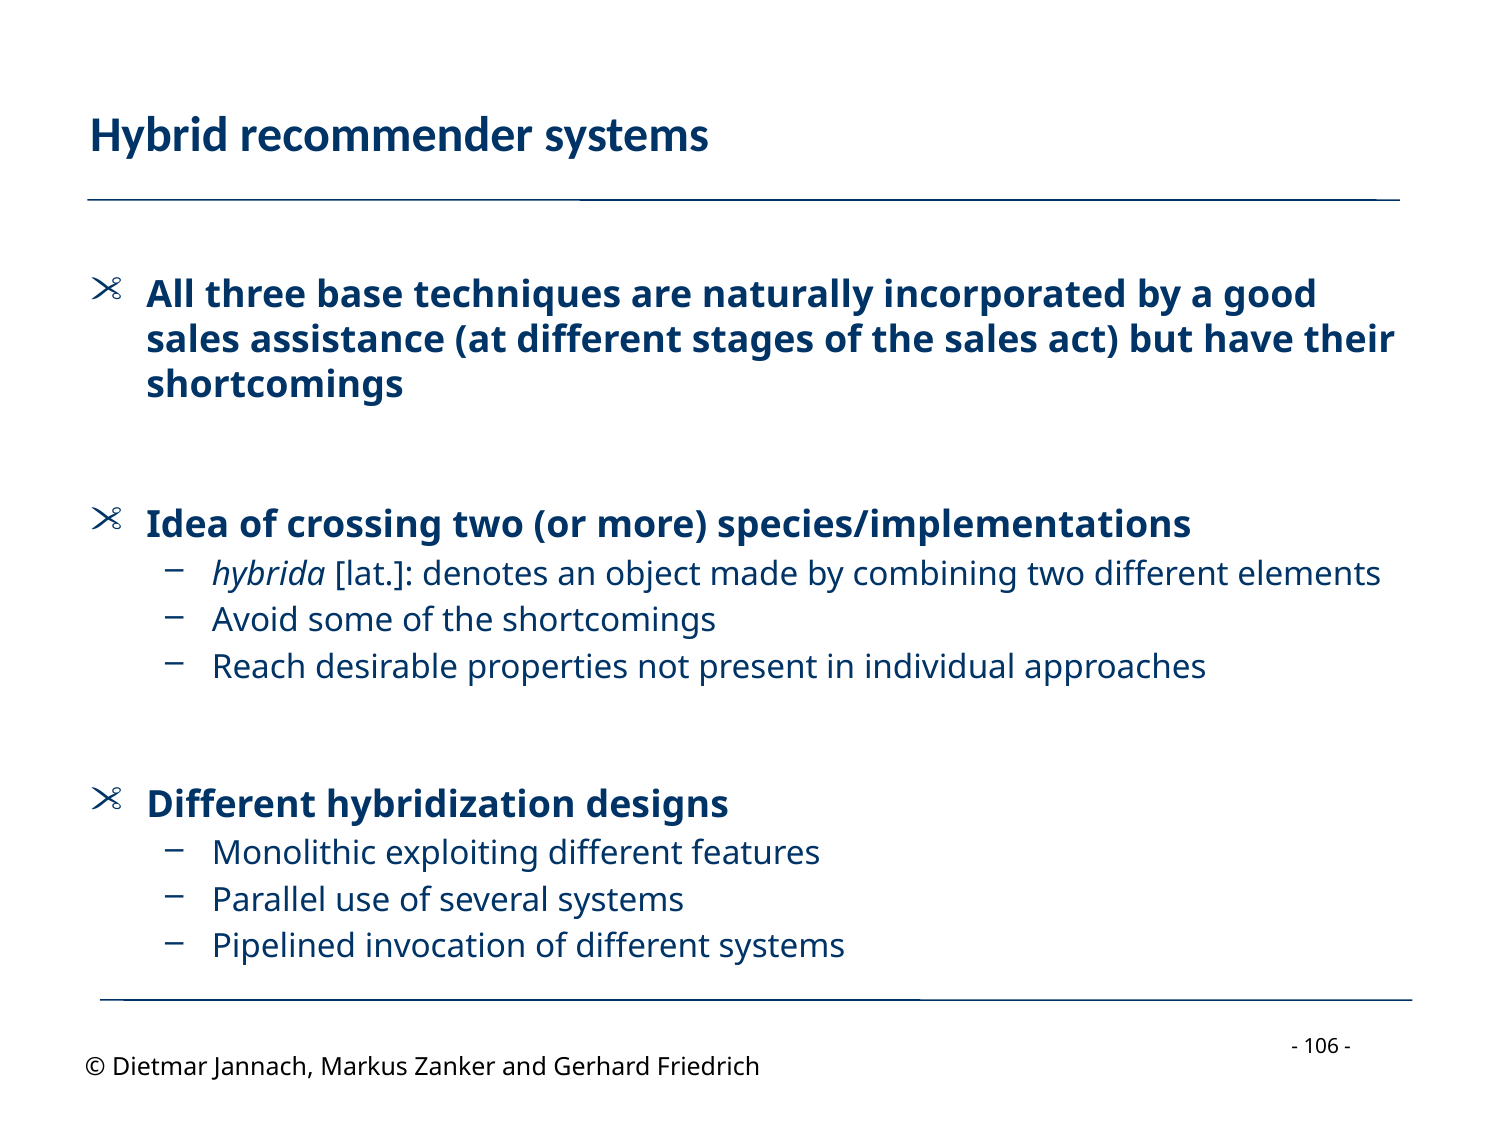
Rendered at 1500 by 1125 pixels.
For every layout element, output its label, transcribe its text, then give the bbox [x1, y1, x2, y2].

title Hybrid recommender systems [74, 37, 1426, 226]
list All three base techniques are naturally incorporated by a good sales assistance (at different stages of the sales act) but have their shortcomings Idea of crossing two (or more) species/implementations hybrida [lat.]: denotes an object made by combining two different elements Avoid some of the shortcomings Reach desirable properties not present in individual approaches Different hybridization designs Monolithic exploiting different features Parallel use of several systems Pipelined invocation of different systems [74, 262, 1426, 1006]
